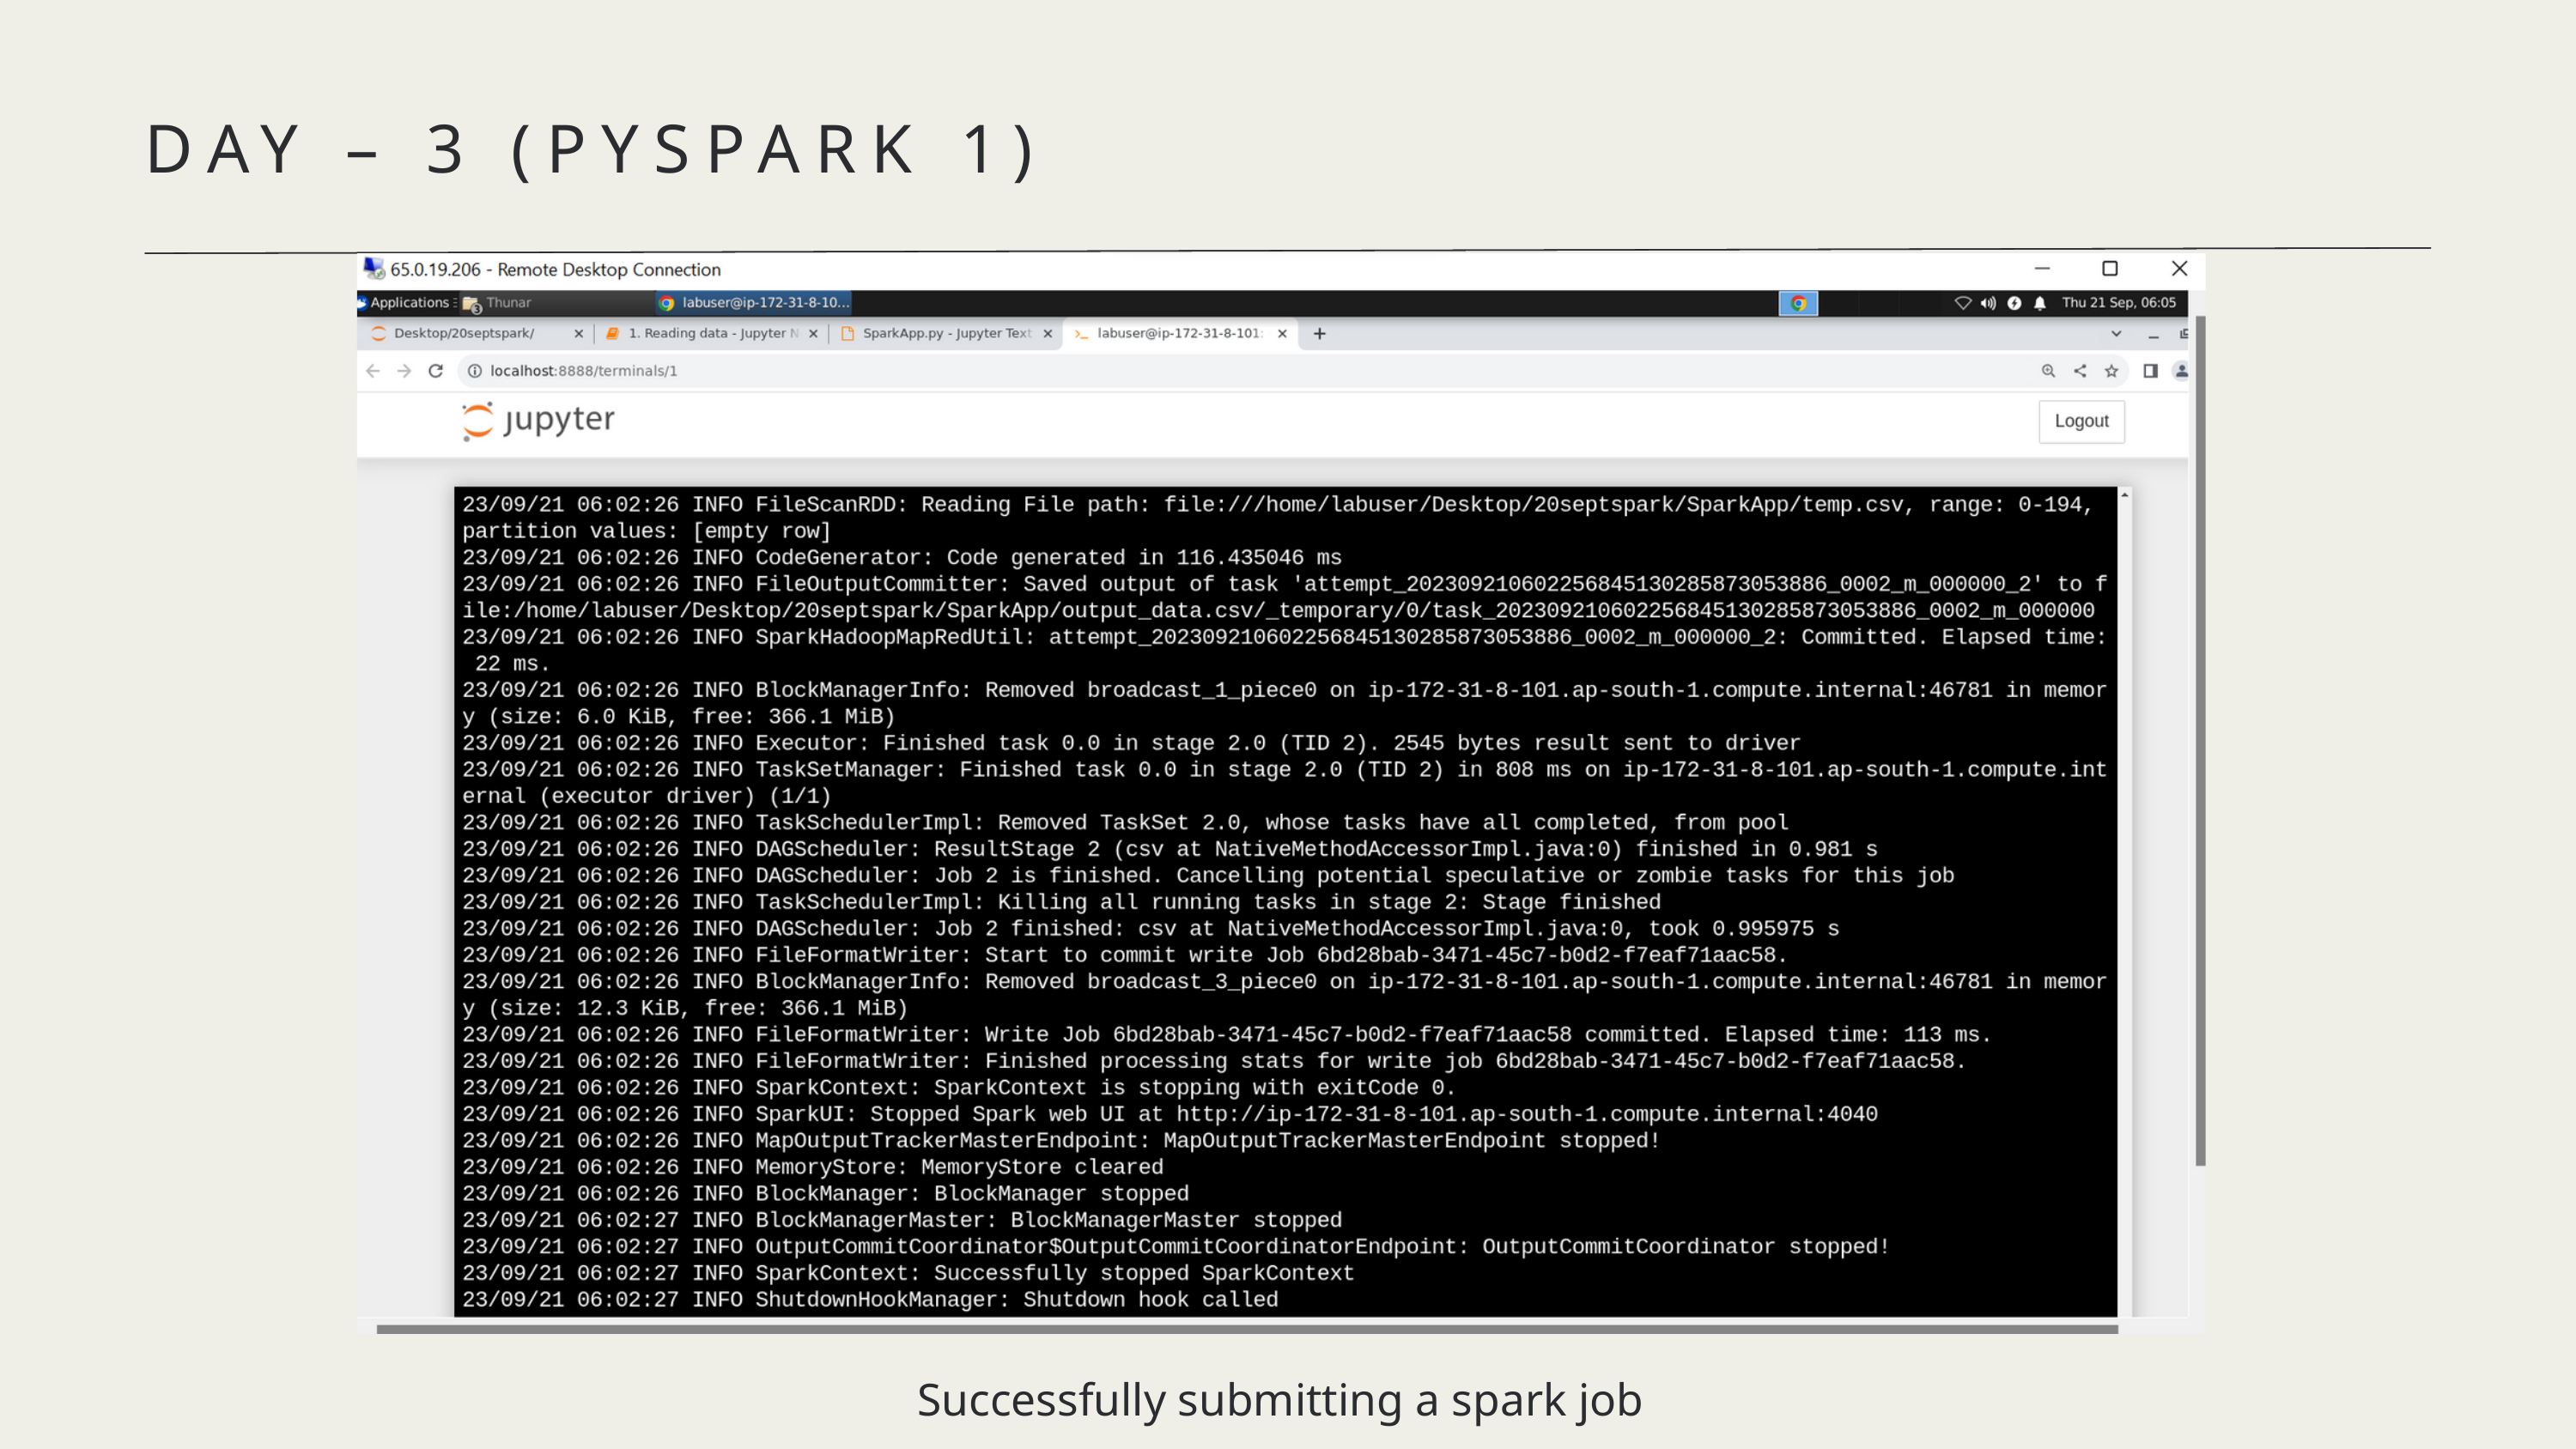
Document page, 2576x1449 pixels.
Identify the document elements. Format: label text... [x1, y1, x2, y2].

text_box DAY – 3 (PYSPARK 1) [144, 93, 2432, 186]
text_box Successfully submitting a spark job [768, 1358, 1795, 1425]
text_box [356, 253, 2206, 1334]
